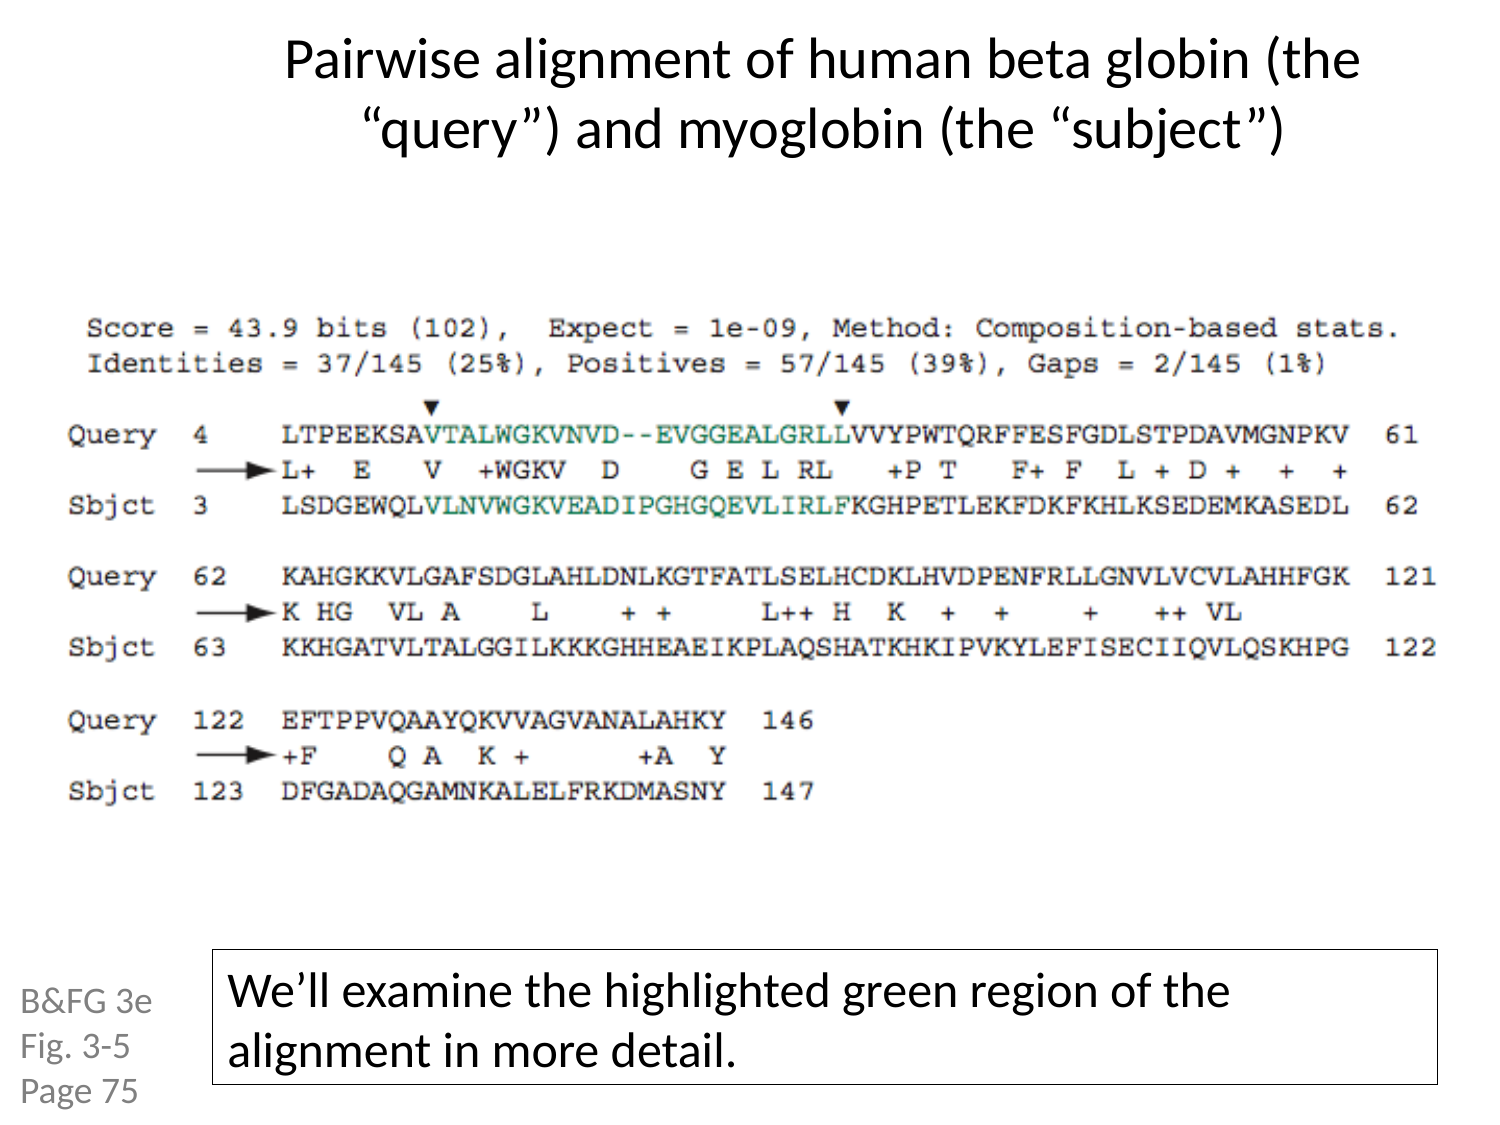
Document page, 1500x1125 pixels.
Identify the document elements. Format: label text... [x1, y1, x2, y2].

text_box Pairwise alignment of human beta globin (the “query”) and myoglobin (the “subject”) [171, 12, 1475, 168]
picture [35, 306, 1463, 817]
text_box We’ll examine the highlighted green region of the alignment in more detail. [212, 949, 1438, 1085]
text_box B&FG 3e Fig. 3-5 Page 75 [5, 968, 169, 1119]
